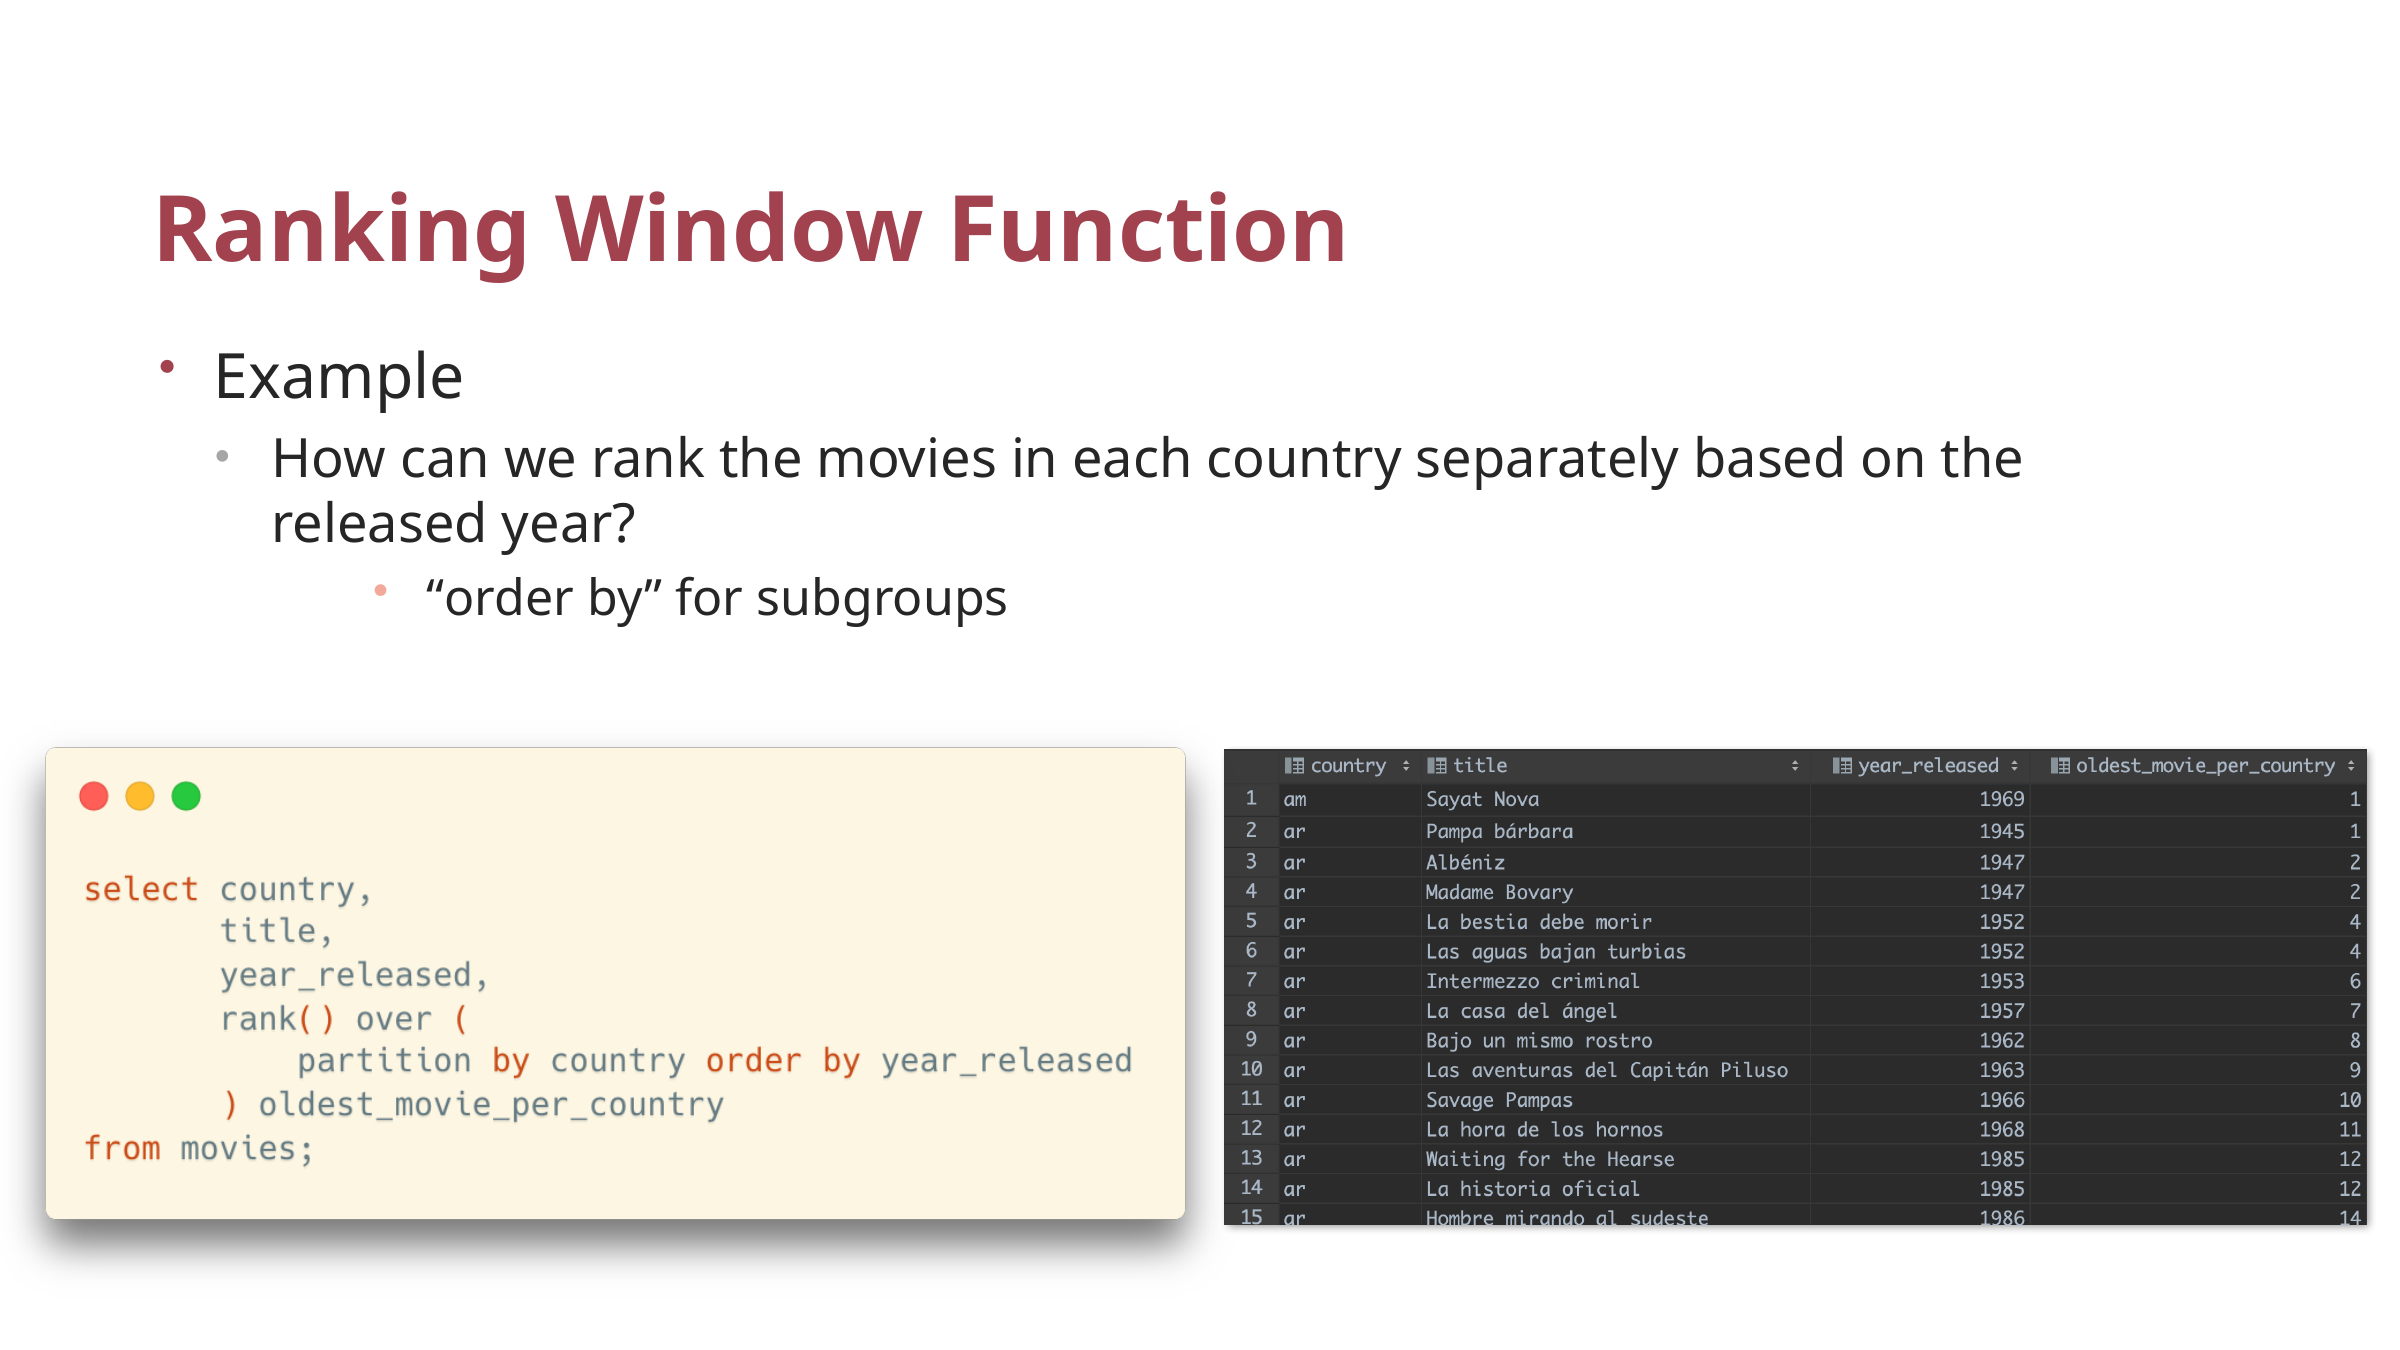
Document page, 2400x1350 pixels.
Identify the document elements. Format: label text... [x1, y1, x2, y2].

picture [0, 662, 2368, 1305]
list Example How can we rank the movies in each country separately based on the released year? “order by” for subgroups [137, 324, 2263, 575]
title Ranking Window Function [137, 54, 2263, 288]
